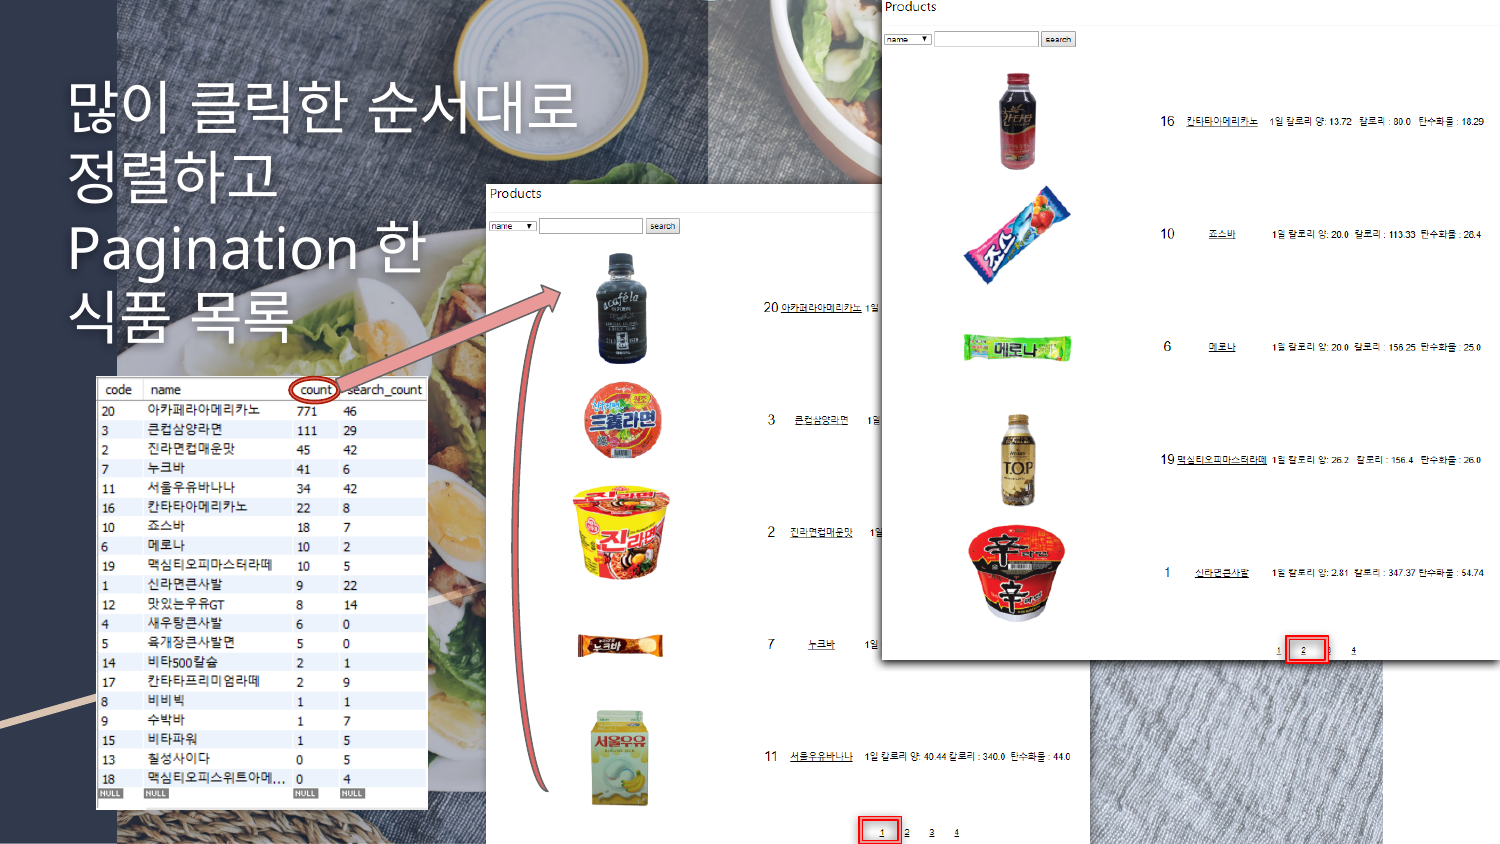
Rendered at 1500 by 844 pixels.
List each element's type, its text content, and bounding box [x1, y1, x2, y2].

picture [96, 0, 1500, 844]
title 많이 클릭한 순서대로 정렬하고 Pagination한 식품 목록 [51, 55, 111, 468]
